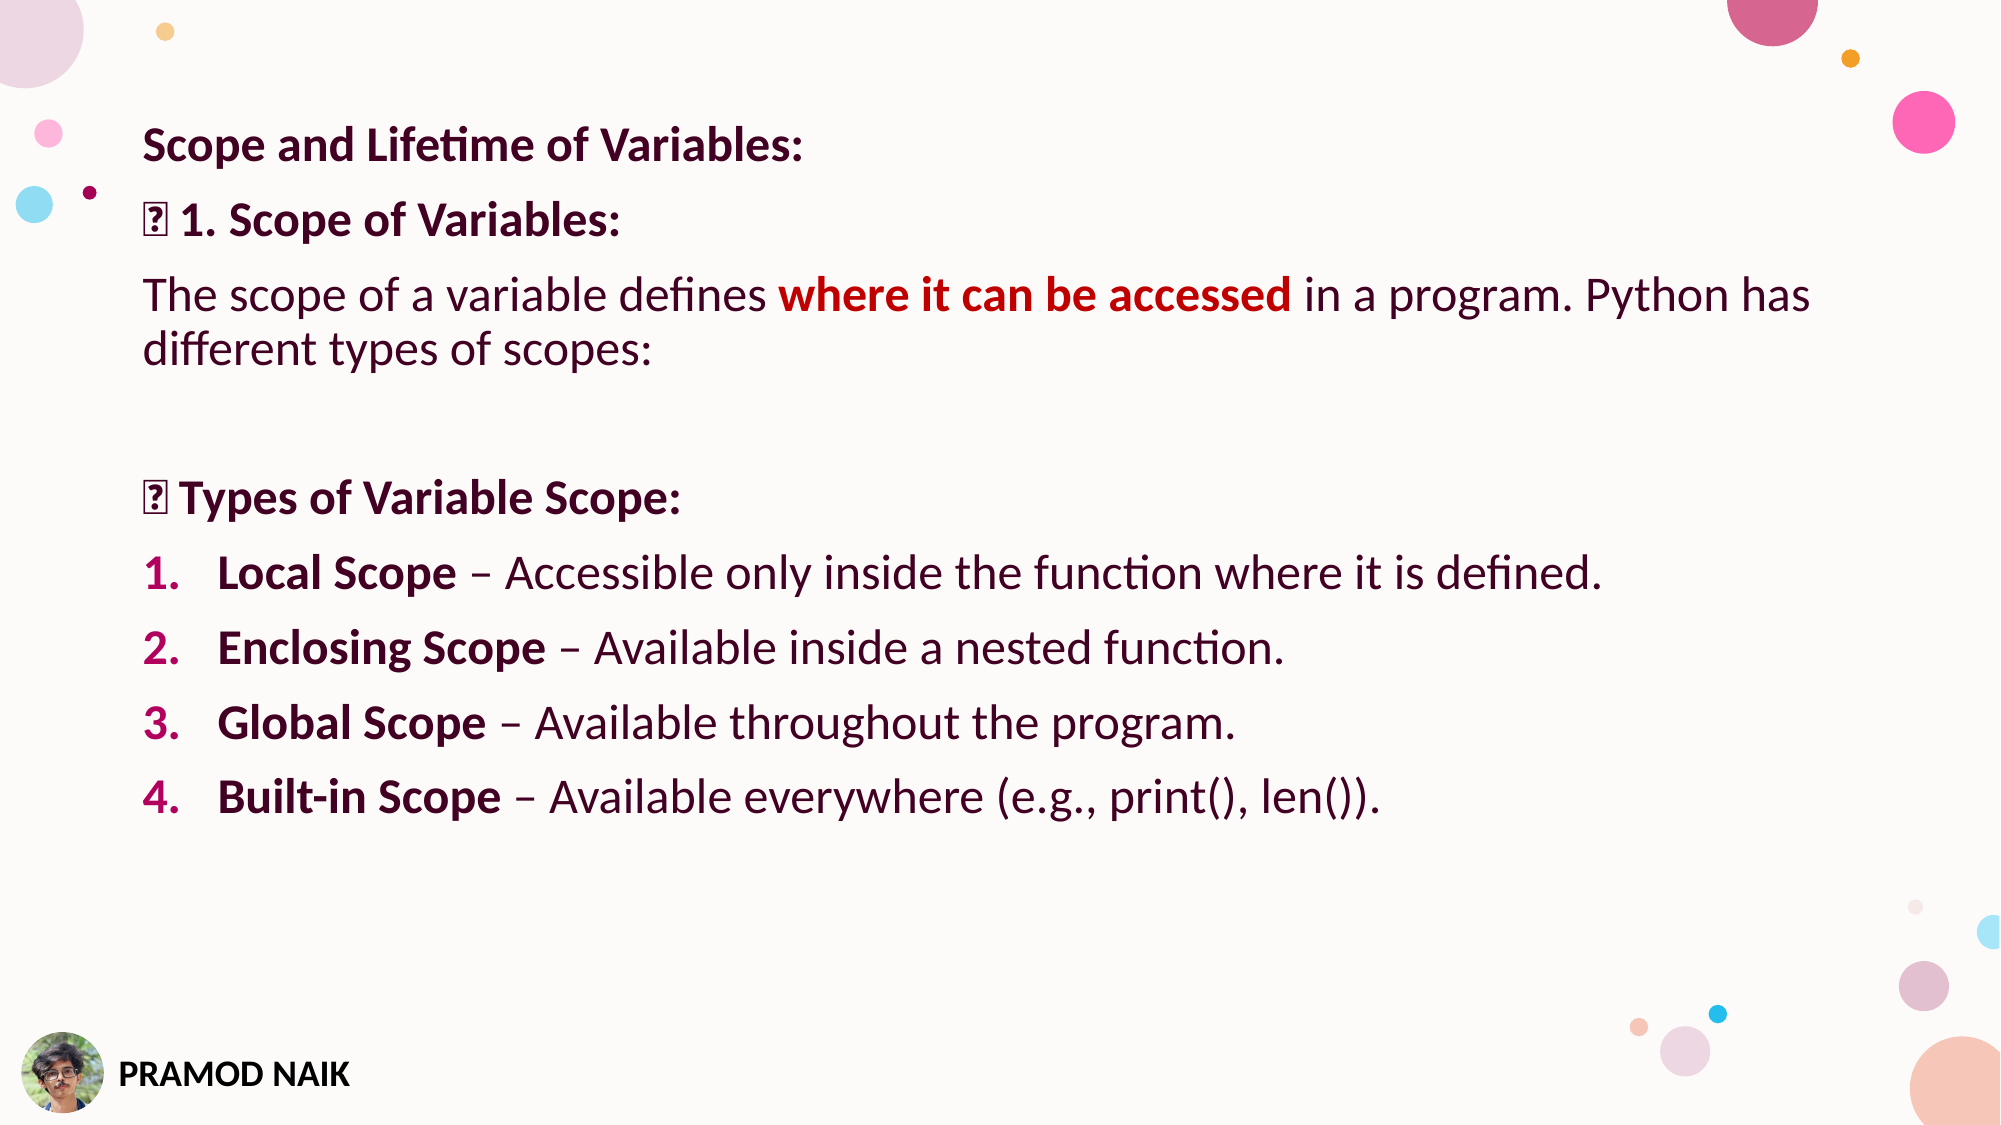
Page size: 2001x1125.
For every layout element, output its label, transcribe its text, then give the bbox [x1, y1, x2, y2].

list Scope and Lifetime of Variables: ✅ 1. Scope of Variables: The scope of a variable defines where it can be accessed in a program. Python has different types of scopes: 📌 Types of Variable Scope: Local Scope – Accessible only inside the function where it is defined. Enclosing Scope – Available inside a nested function. Global Scope – Available throughout the program. Built-in Scope – Available everywhere (e.g., print(), len()). [127, 110, 1877, 1014]
picture [21, 1031, 104, 1114]
